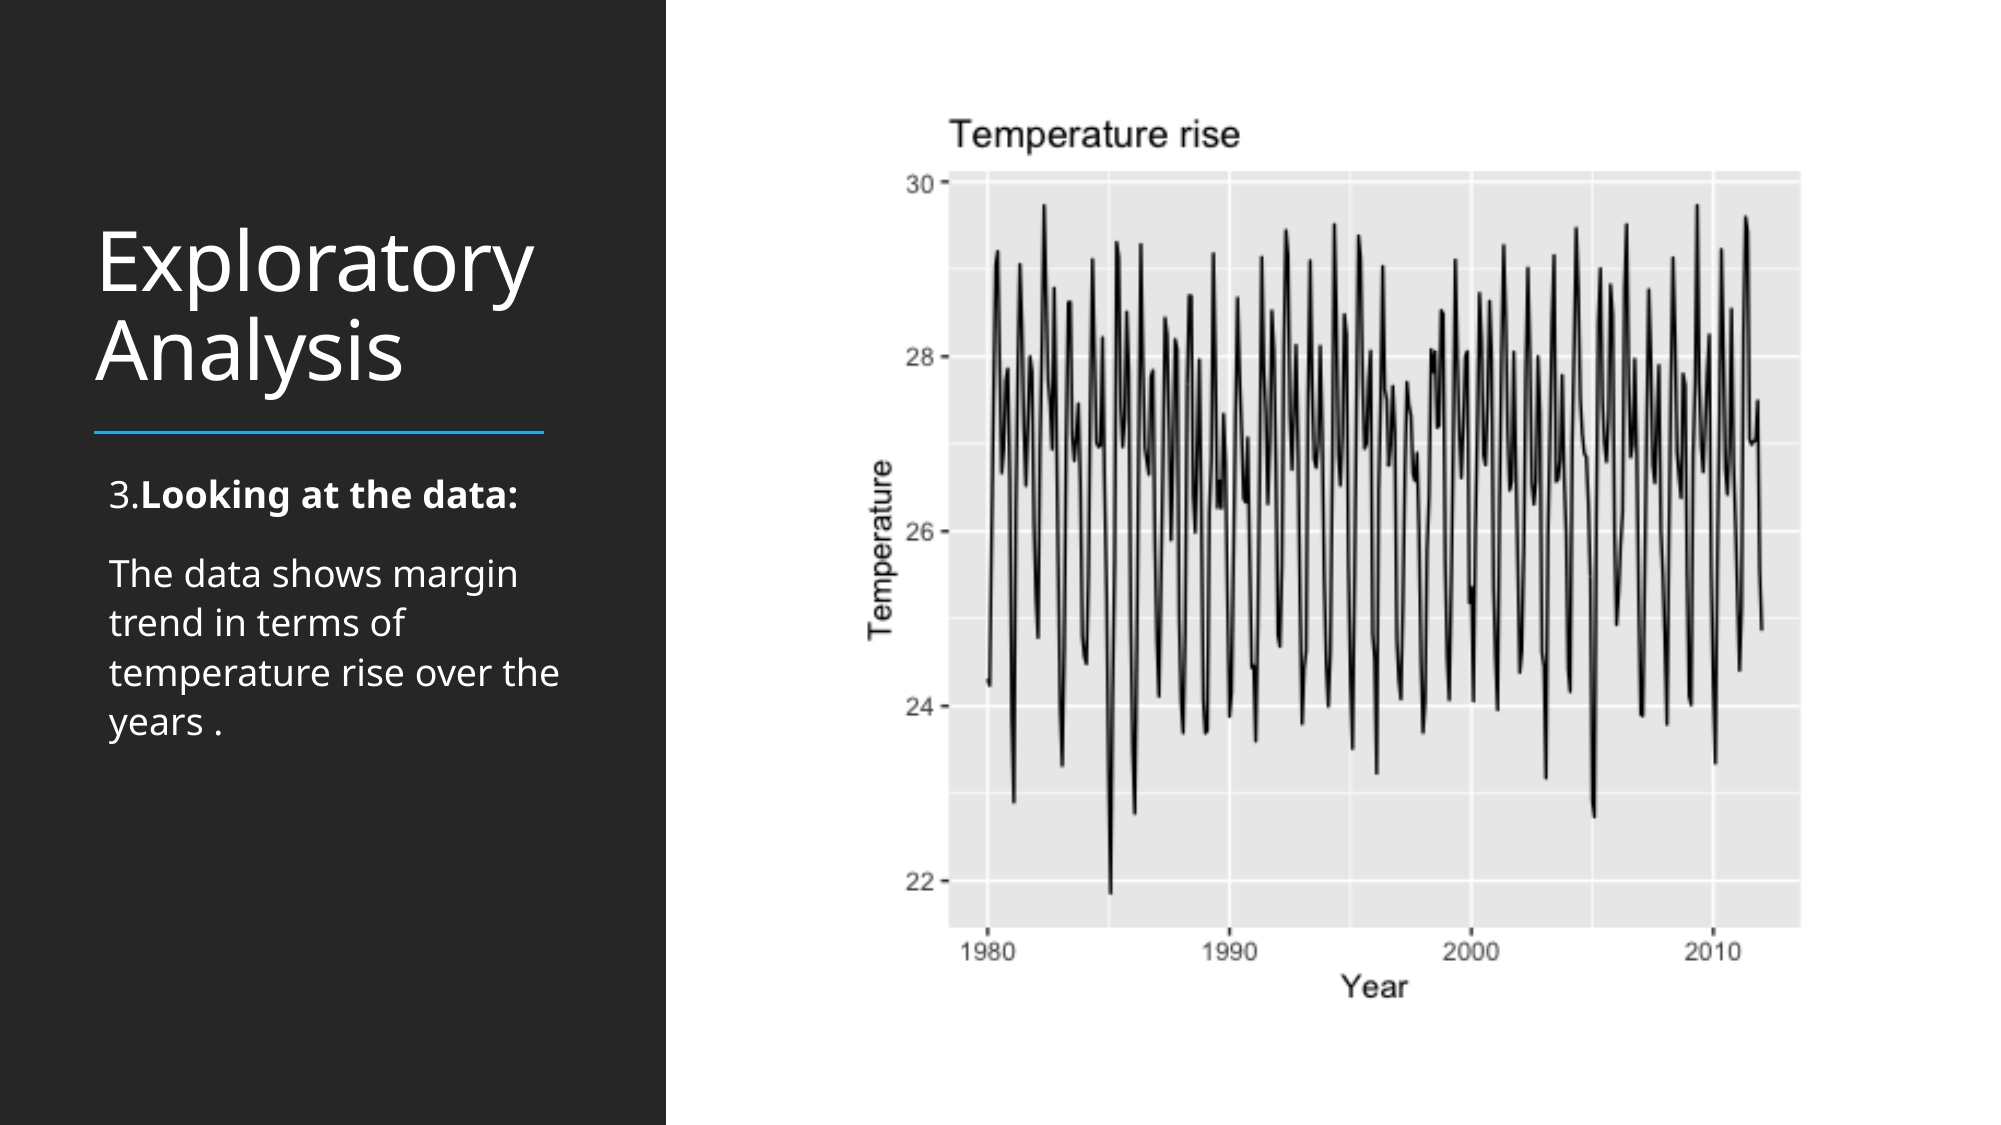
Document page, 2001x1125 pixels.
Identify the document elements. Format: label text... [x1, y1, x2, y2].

text_box [667, 0, 2000, 1125]
title Exploratory Analysis [80, 84, 587, 407]
list 3.Looking at the data: The data shows margin trend in terms of temperature rise over the years . [93, 459, 587, 983]
picture [853, 104, 1818, 1021]
text_box [0, 0, 667, 1125]
